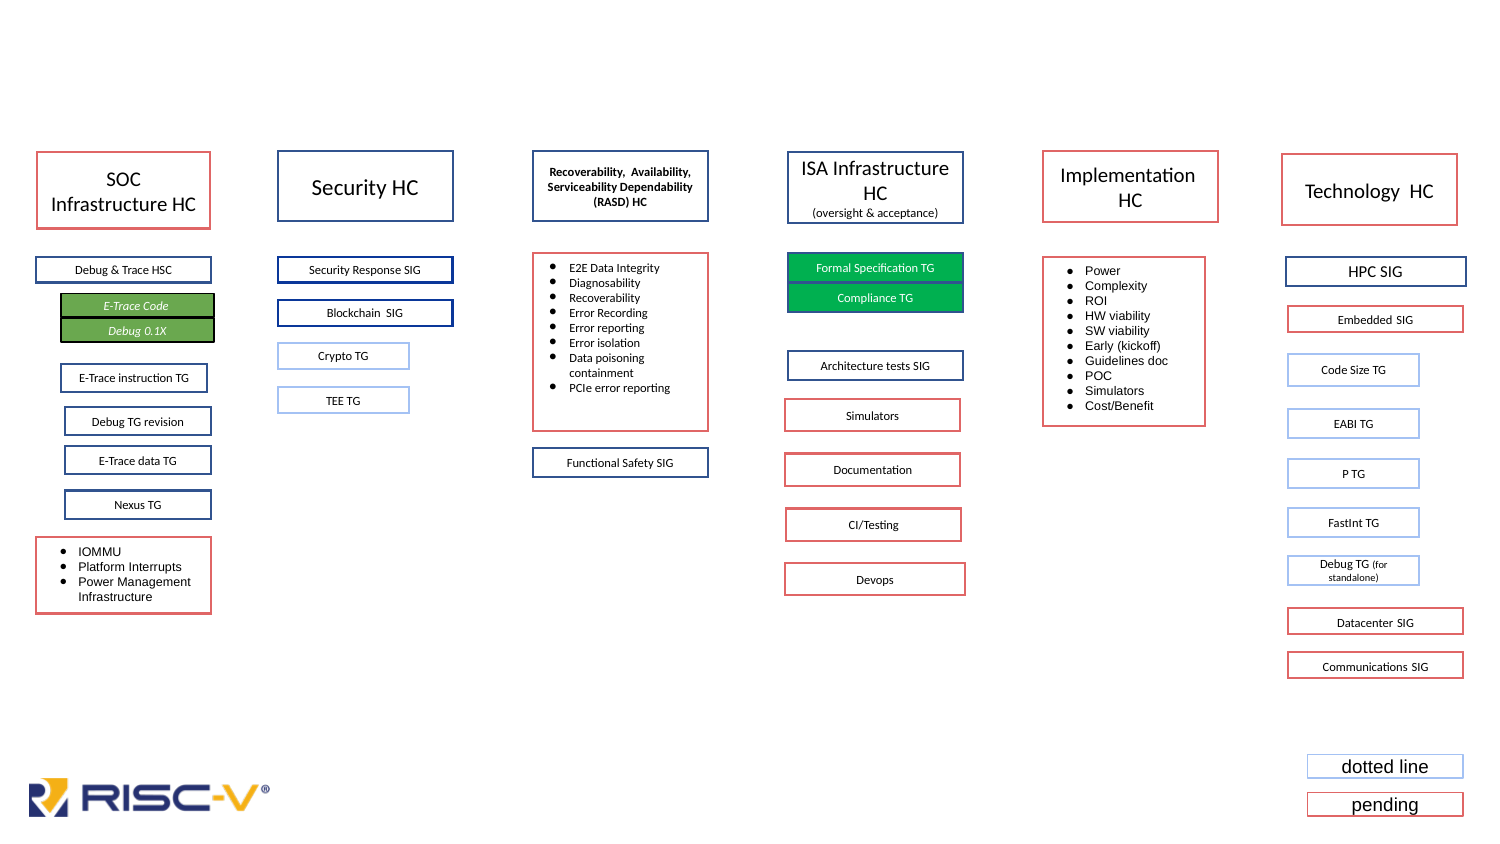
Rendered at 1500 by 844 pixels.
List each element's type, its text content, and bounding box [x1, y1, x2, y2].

text_box Documentation [785, 453, 961, 487]
text_box Debug 0.1X [60, 318, 215, 342]
text_box Security Response SIG [277, 256, 453, 283]
text_box Security HC [277, 150, 453, 222]
text_box Technology HC [1281, 154, 1457, 226]
text_box Implementation HC [1042, 151, 1218, 223]
text_box Debug & Trace HSC [36, 256, 212, 283]
text_box Formal Specification TG [787, 253, 963, 282]
text_box pending [1307, 792, 1464, 817]
text_box Code Size TG [1288, 353, 1420, 386]
text_box Devops [785, 563, 966, 596]
text_box Simulators [785, 398, 961, 431]
text_box E2E Data Integrity Diagnosability Recoverability Error Recording Error reporting Error isolation Data poisoning containment PCIe error reporting [532, 252, 708, 431]
text_box E-Trace instruction TG [60, 363, 208, 393]
text_box Communications SIG [1288, 652, 1464, 678]
text_box Functional Safety SIG [532, 448, 708, 478]
text_box TEE TG [277, 387, 409, 413]
text_box dotted line [1307, 754, 1464, 779]
text_box CI/Testing [786, 508, 962, 541]
text_box Embedded SIG [1288, 306, 1464, 332]
picture [29, 777, 270, 817]
text_box ISA Infrastructure HC (oversight & acceptance) [787, 152, 963, 223]
text_box SOC Infrastructure HC [37, 152, 211, 229]
text_box Recoverability, Availability, Serviceability Dependability (RASD) HC [532, 150, 708, 222]
text_box E-Trace data TG [64, 445, 212, 475]
text_box Nexus TG [64, 490, 212, 519]
text_box Architecture tests SIG [787, 351, 963, 381]
text_box EABI TG [1288, 408, 1420, 438]
text_box Compliance TG [787, 282, 963, 312]
text_box Crypto TG [277, 342, 409, 369]
text_box E-Trace Code [60, 293, 215, 318]
text_box Datacenter SIG [1288, 608, 1464, 634]
text_box IOMMU Platform Interrupts Power Management Infrastructure [36, 537, 212, 614]
text_box Blockchain SIG [277, 299, 453, 326]
text_box Power Complexity ROI HW viability SW viability Early (kickoff) Guidelines doc POC Simulators Cost/Benefit [1042, 256, 1205, 426]
text_box HPC SIG [1285, 256, 1466, 286]
text_box P TG [1288, 458, 1420, 488]
text_box FastInt TG [1288, 508, 1420, 538]
text_box Debug TG revision [64, 406, 212, 436]
text_box Debug TG (for standalone) [1288, 555, 1420, 585]
